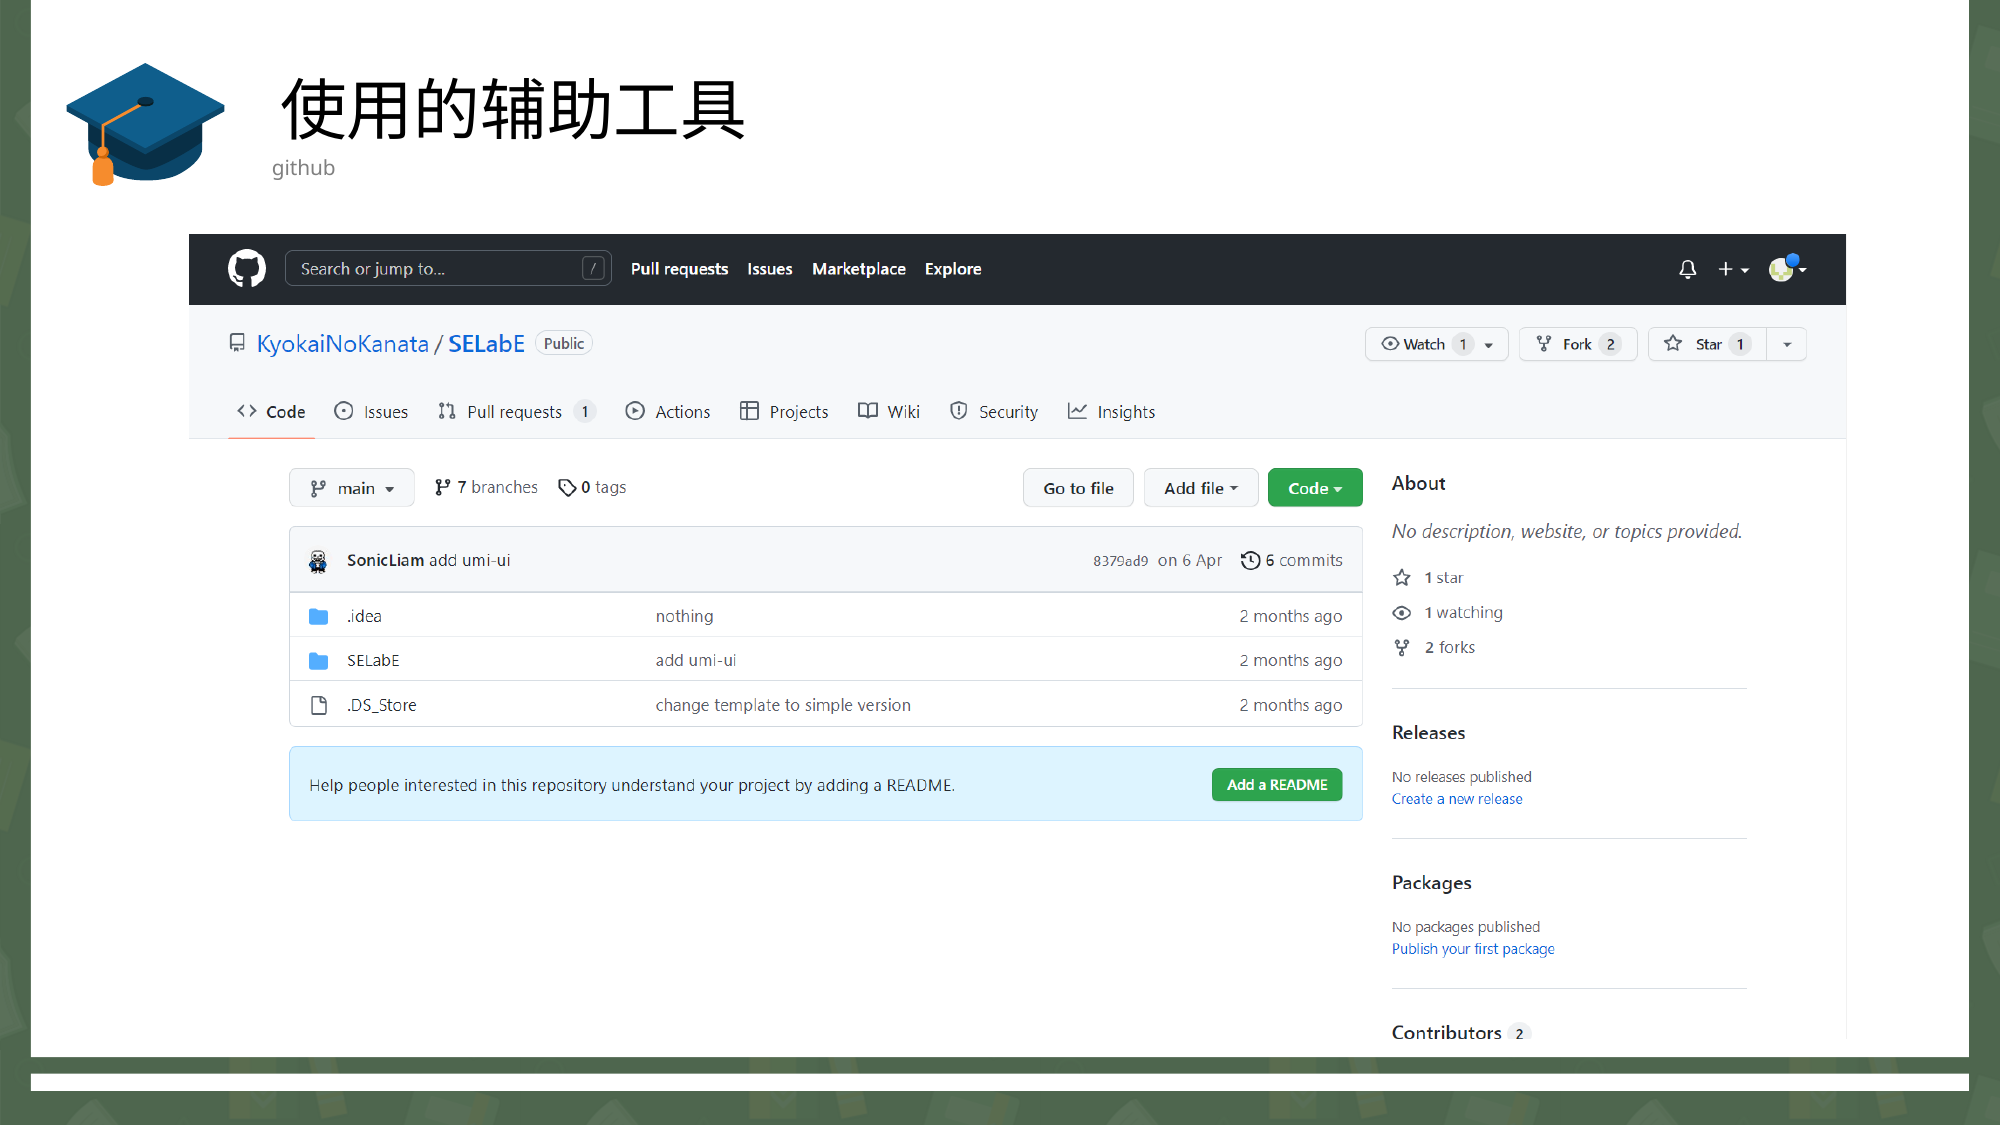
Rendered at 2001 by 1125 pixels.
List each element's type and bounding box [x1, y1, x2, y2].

text_box [66, 62, 225, 189]
text_box [256, 60, 1080, 188]
picture [189, 234, 1847, 1039]
